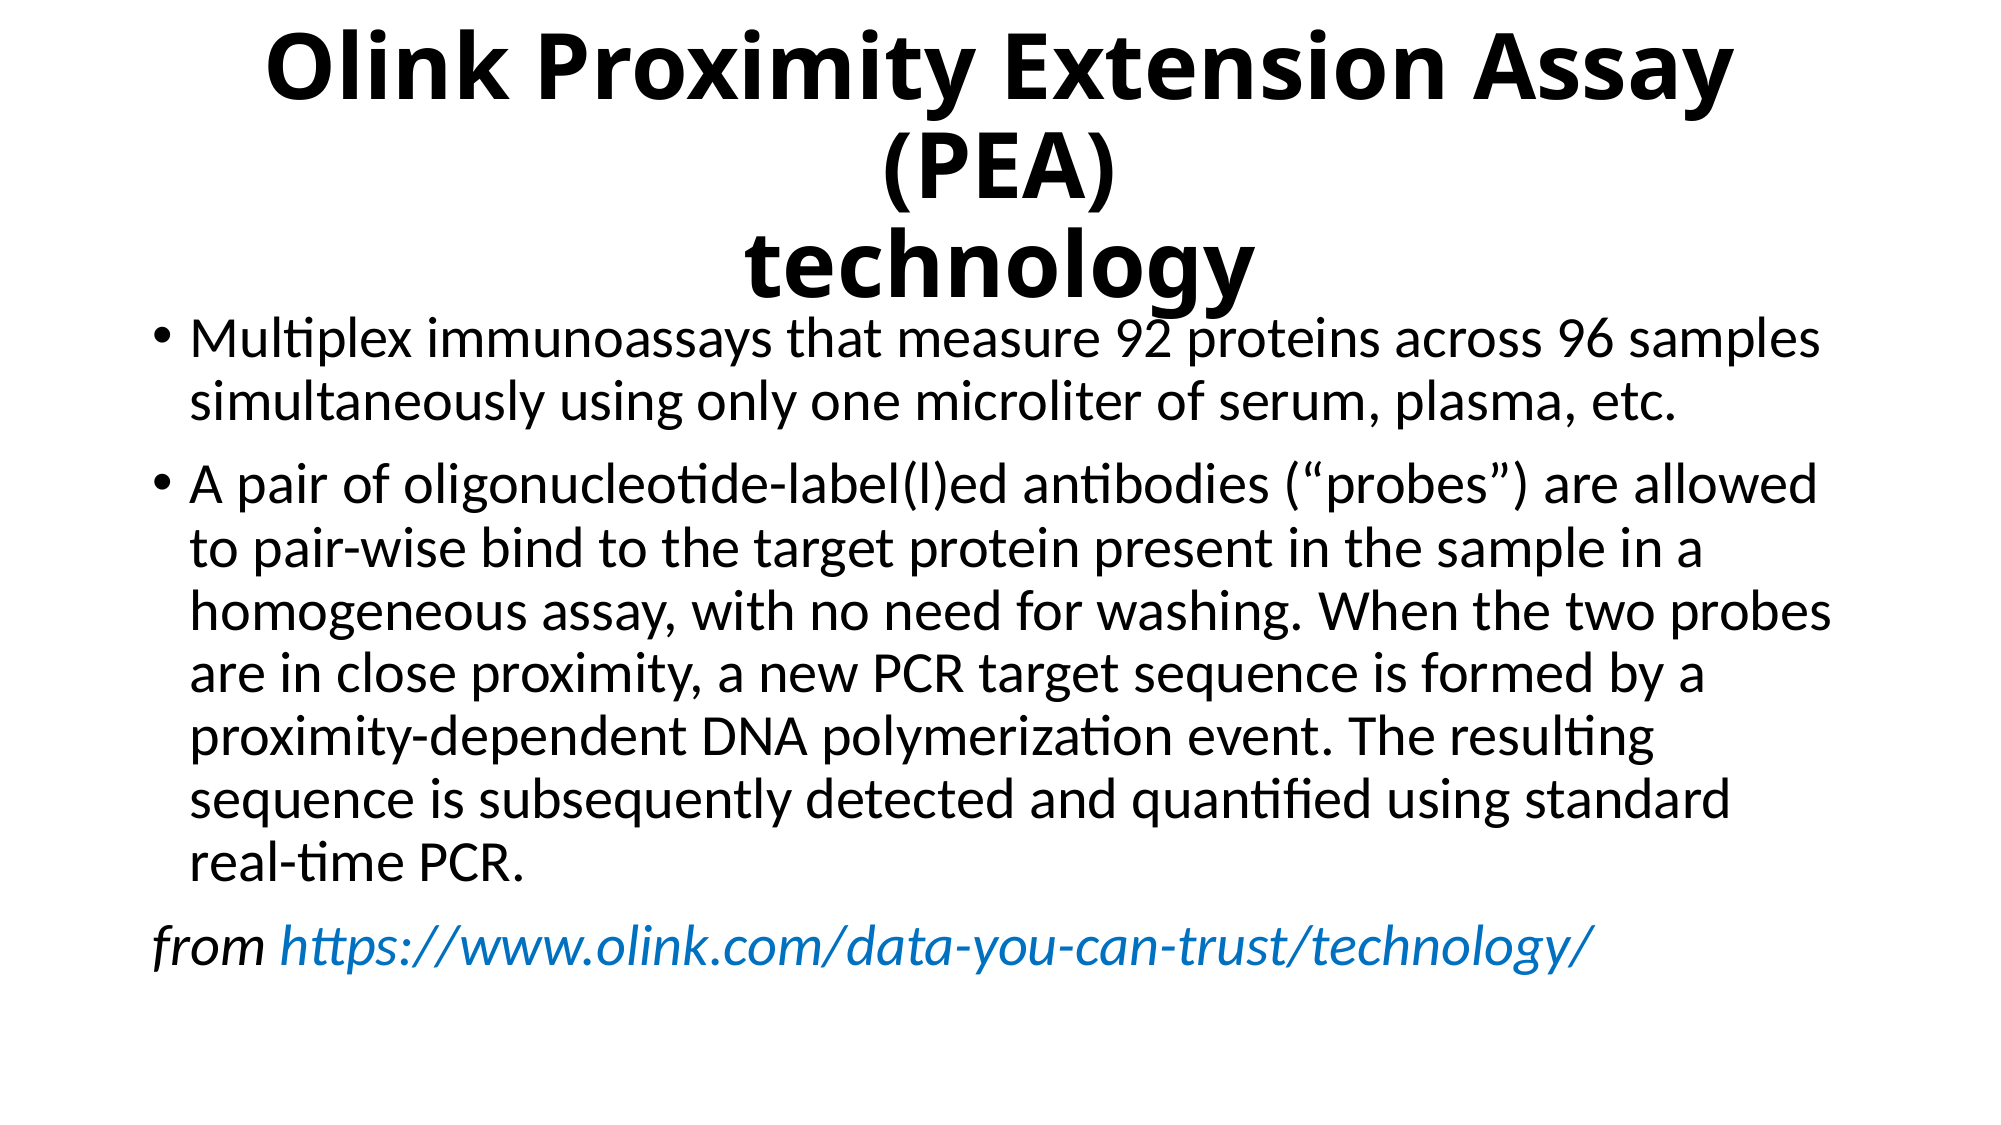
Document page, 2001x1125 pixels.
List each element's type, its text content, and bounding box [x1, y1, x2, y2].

list Multiplex immunoassays that measure 92 proteins across 96 samples simultaneously using only one microliter of serum, plasma, etc. A pair of oligonucleotide-label(l)ed antibodies (“probes”) are allowed to pair-wise bind to the target protein present in the sample in a homogeneous assay, with no need for washing. When the two probes are in close proximity, a new PCR target sequence is formed by a proximity-dependent DNA polymerization event. The resulting sequence is subsequently detected and quantified using standard real-time PCR. from https://www.olink.com/data-you-can-trust/technology/ [137, 299, 1863, 1014]
title Olink Proximity Extension Assay (PEA) technology [137, 59, 1863, 278]
